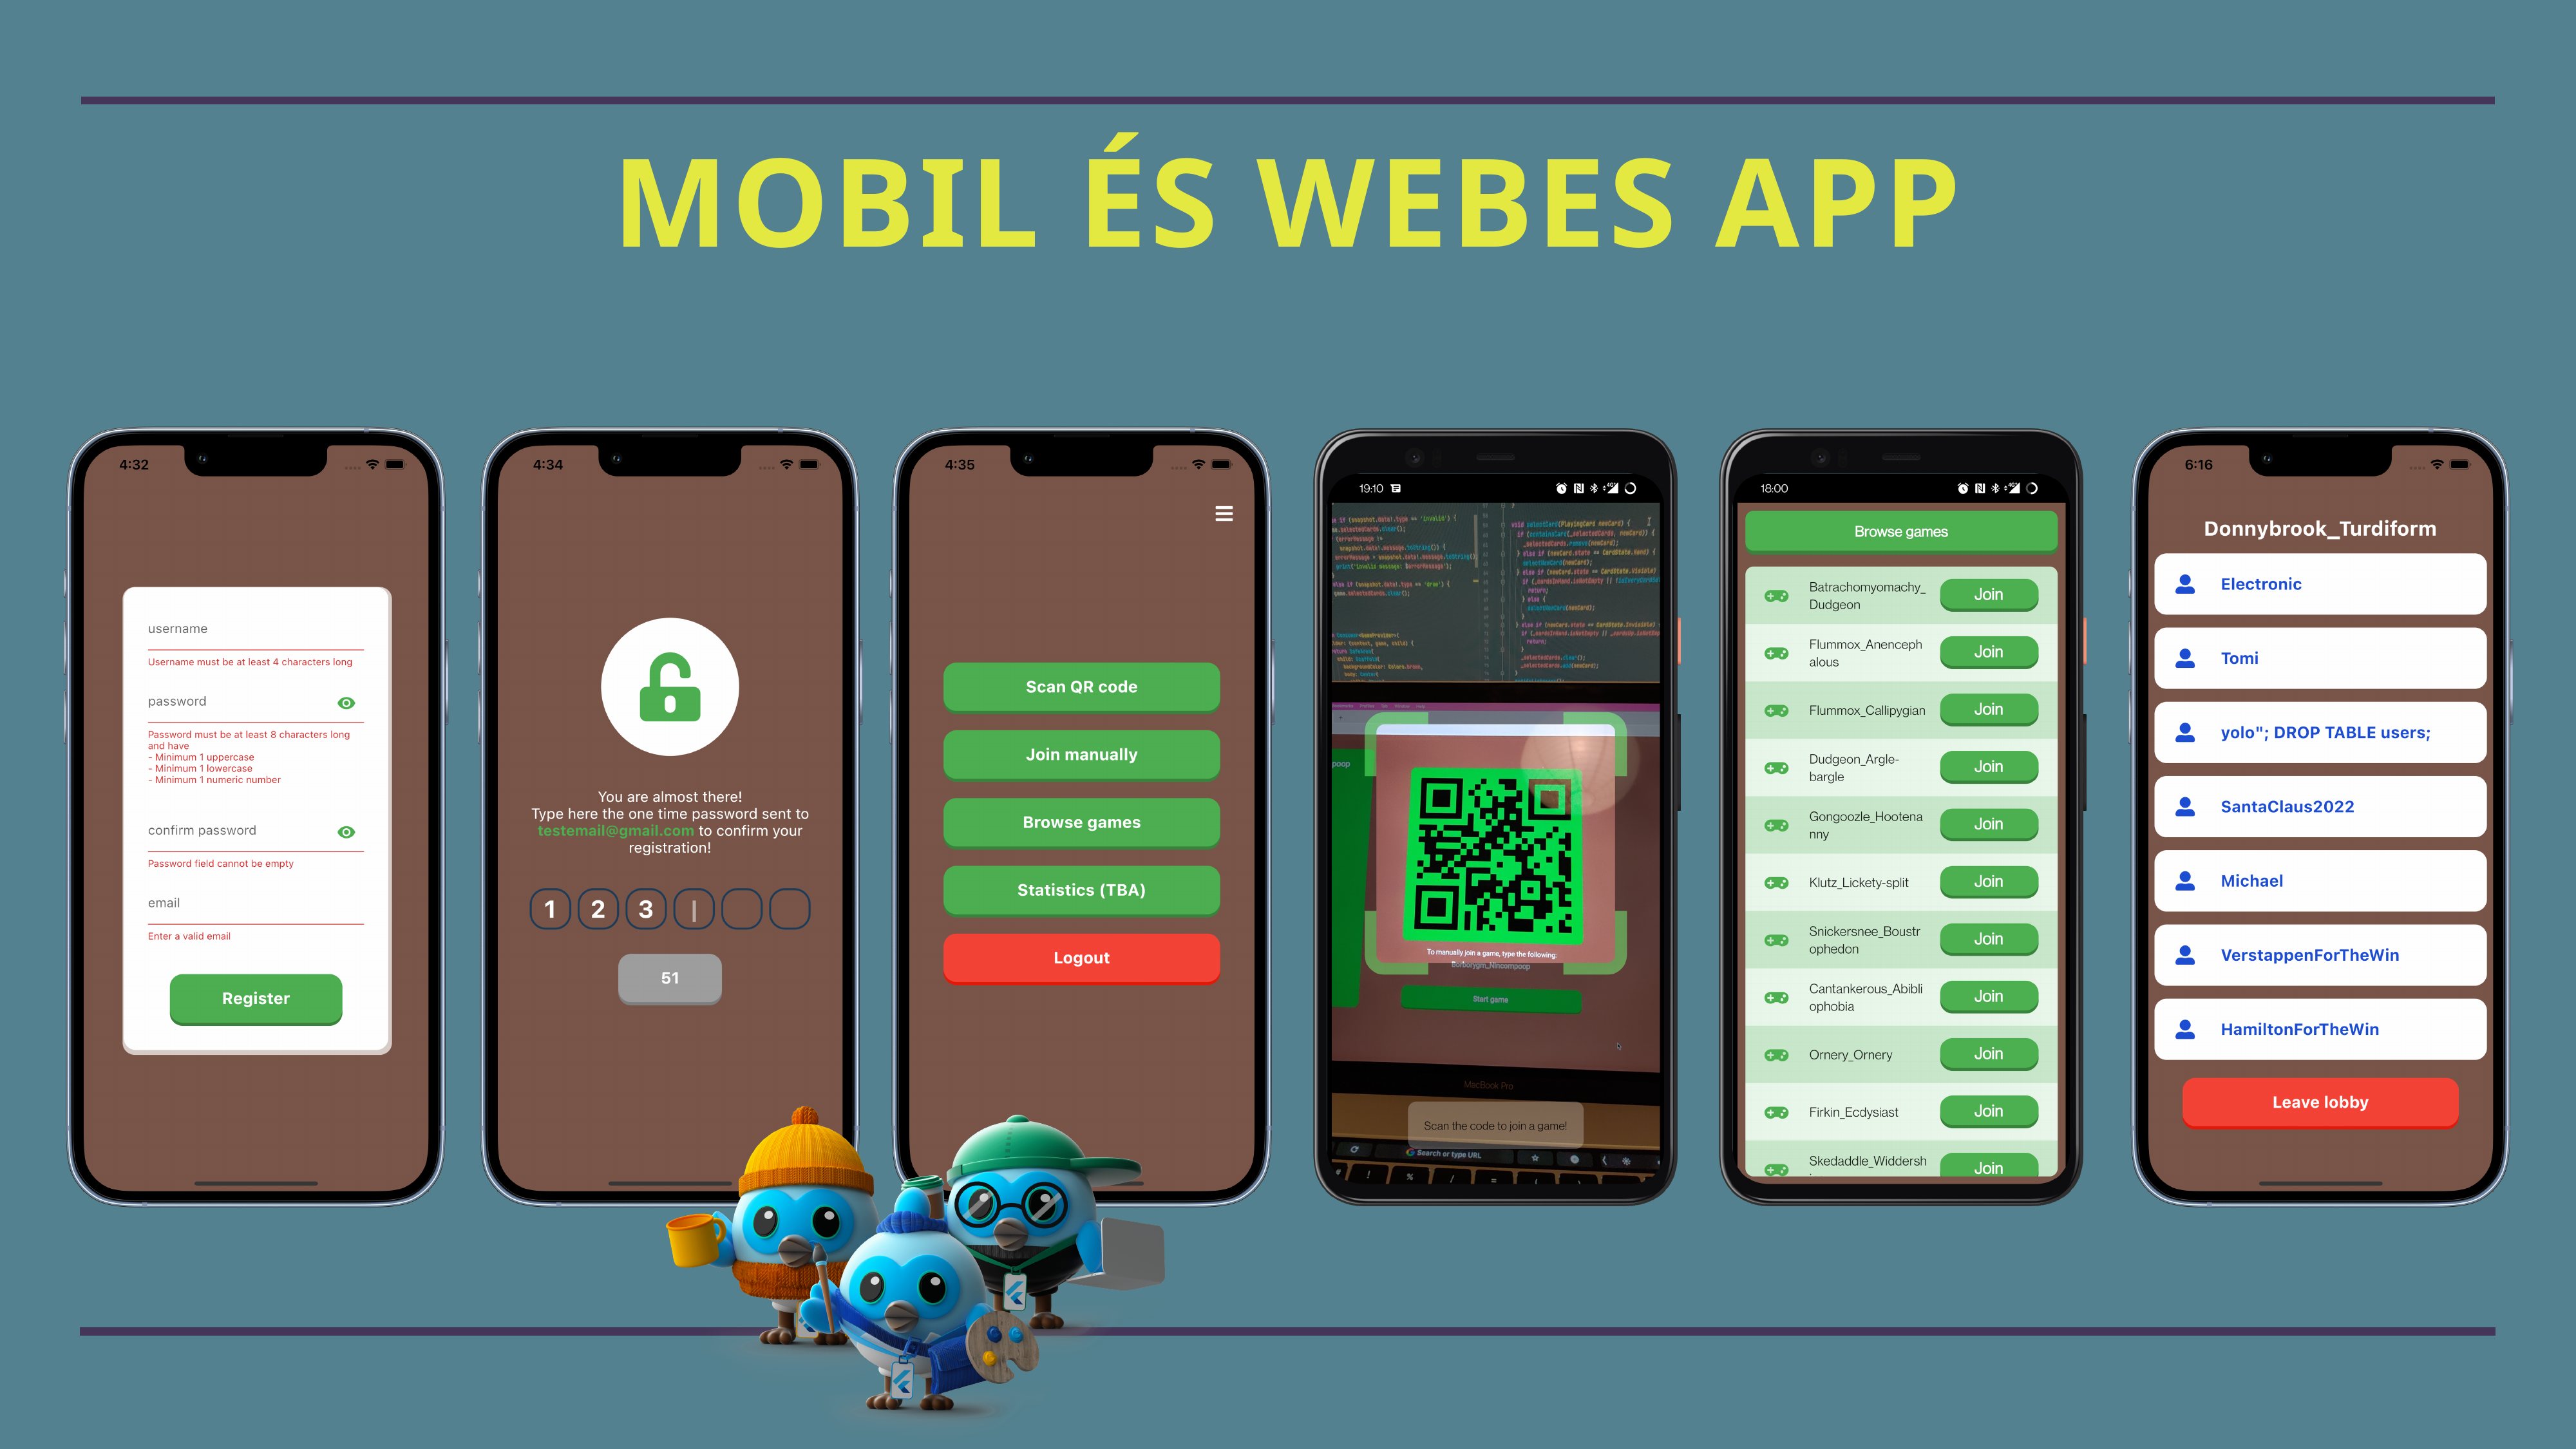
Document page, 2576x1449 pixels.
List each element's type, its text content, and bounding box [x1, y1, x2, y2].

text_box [29, 391, 2547, 1247]
title Mobil és webes app [220, 135, 2356, 310]
picture [649, 1094, 1288, 1441]
